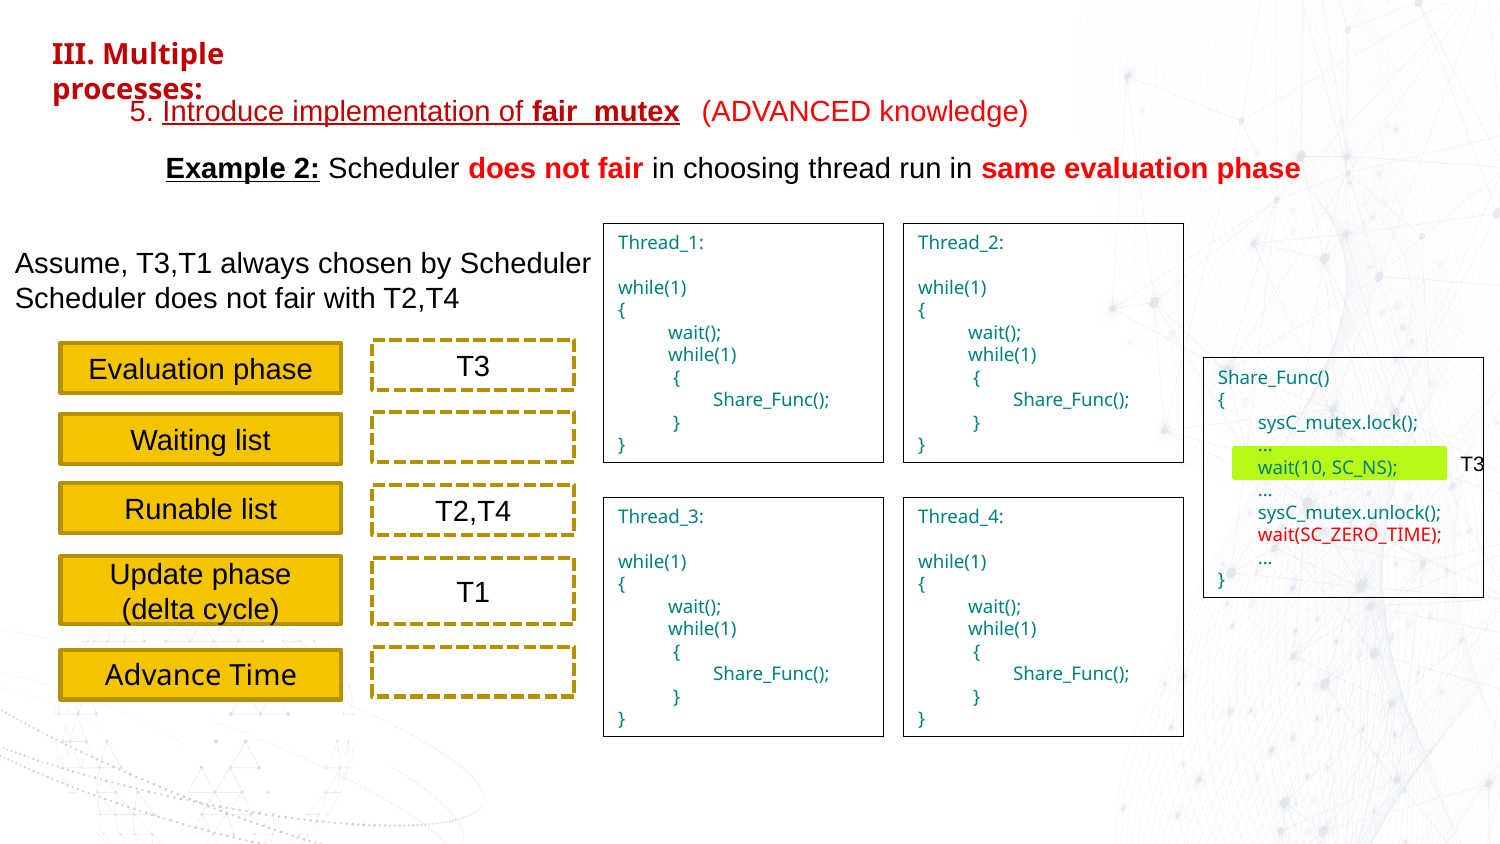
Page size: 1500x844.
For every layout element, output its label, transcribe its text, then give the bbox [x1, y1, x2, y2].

text_box Example 2: Scheduler does not fair in choosing thread run in same evaluation phase [150, 142, 1427, 193]
text_box T3 [370, 338, 576, 392]
text_box [370, 410, 576, 464]
text_box III. Multiple processes: [37, 27, 357, 113]
text_box Waiting list [58, 412, 343, 466]
text_box T1 [370, 556, 576, 626]
picture [0, 0, 1500, 844]
text_box Evaluation phase [58, 341, 343, 395]
text_box Thread_1: while(1) { wait(); while(1) { Share_Func(); } } [603, 223, 884, 463]
text_box Advance Time [58, 648, 343, 702]
text_box [370, 645, 576, 699]
text_box Thread_3: while(1) { wait(); while(1) { Share_Func(); } } [603, 497, 884, 737]
text_box Thread_2: while(1) { wait(); while(1) { Share_Func(); } } [903, 223, 1184, 463]
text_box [1234, 442, 1500, 484]
text_box Assume, T3,T1 always chosen by Scheduler Scheduler does not fair with T2,T4 [0, 237, 619, 323]
text_box 5. Introduce implementation of fair_mutex [114, 85, 686, 135]
text_box T2,T4 [370, 483, 576, 537]
text_box (ADVANCED knowledge) [686, 85, 1044, 135]
text_box Runable list [58, 481, 343, 535]
text_box Thread_4: while(1) { wait(); while(1) { Share_Func(); } } [903, 497, 1184, 737]
text_box Share_Func() { sysC_mutex.lock(); … wait(10, SC_NS); … sysC_mutex.unlock(); wait(SC_ZERO_TIME); … } [1203, 357, 1484, 598]
text_box Update phase (delta cycle) [58, 554, 343, 626]
